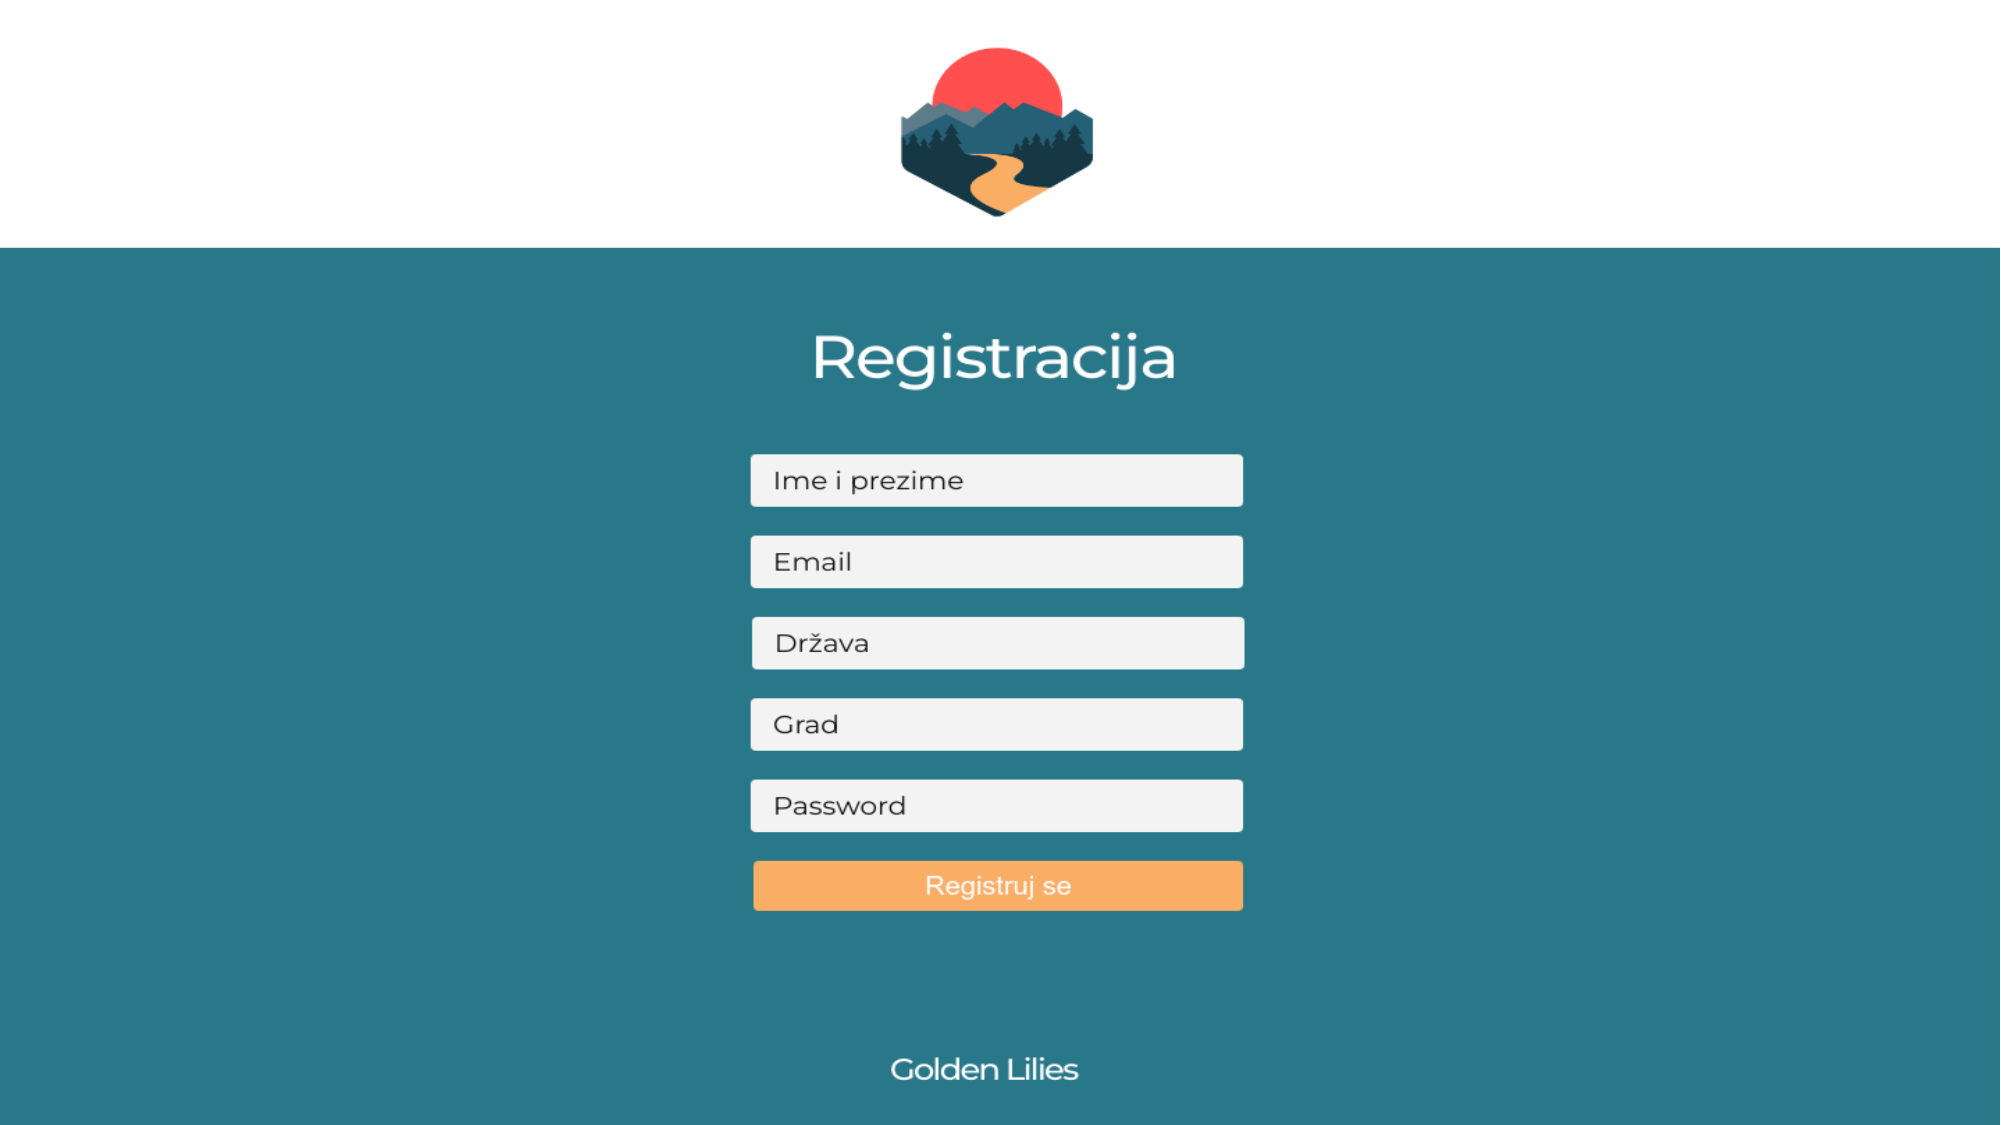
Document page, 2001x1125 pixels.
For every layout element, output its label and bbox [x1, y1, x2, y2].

list [0, 0, 2000, 1125]
